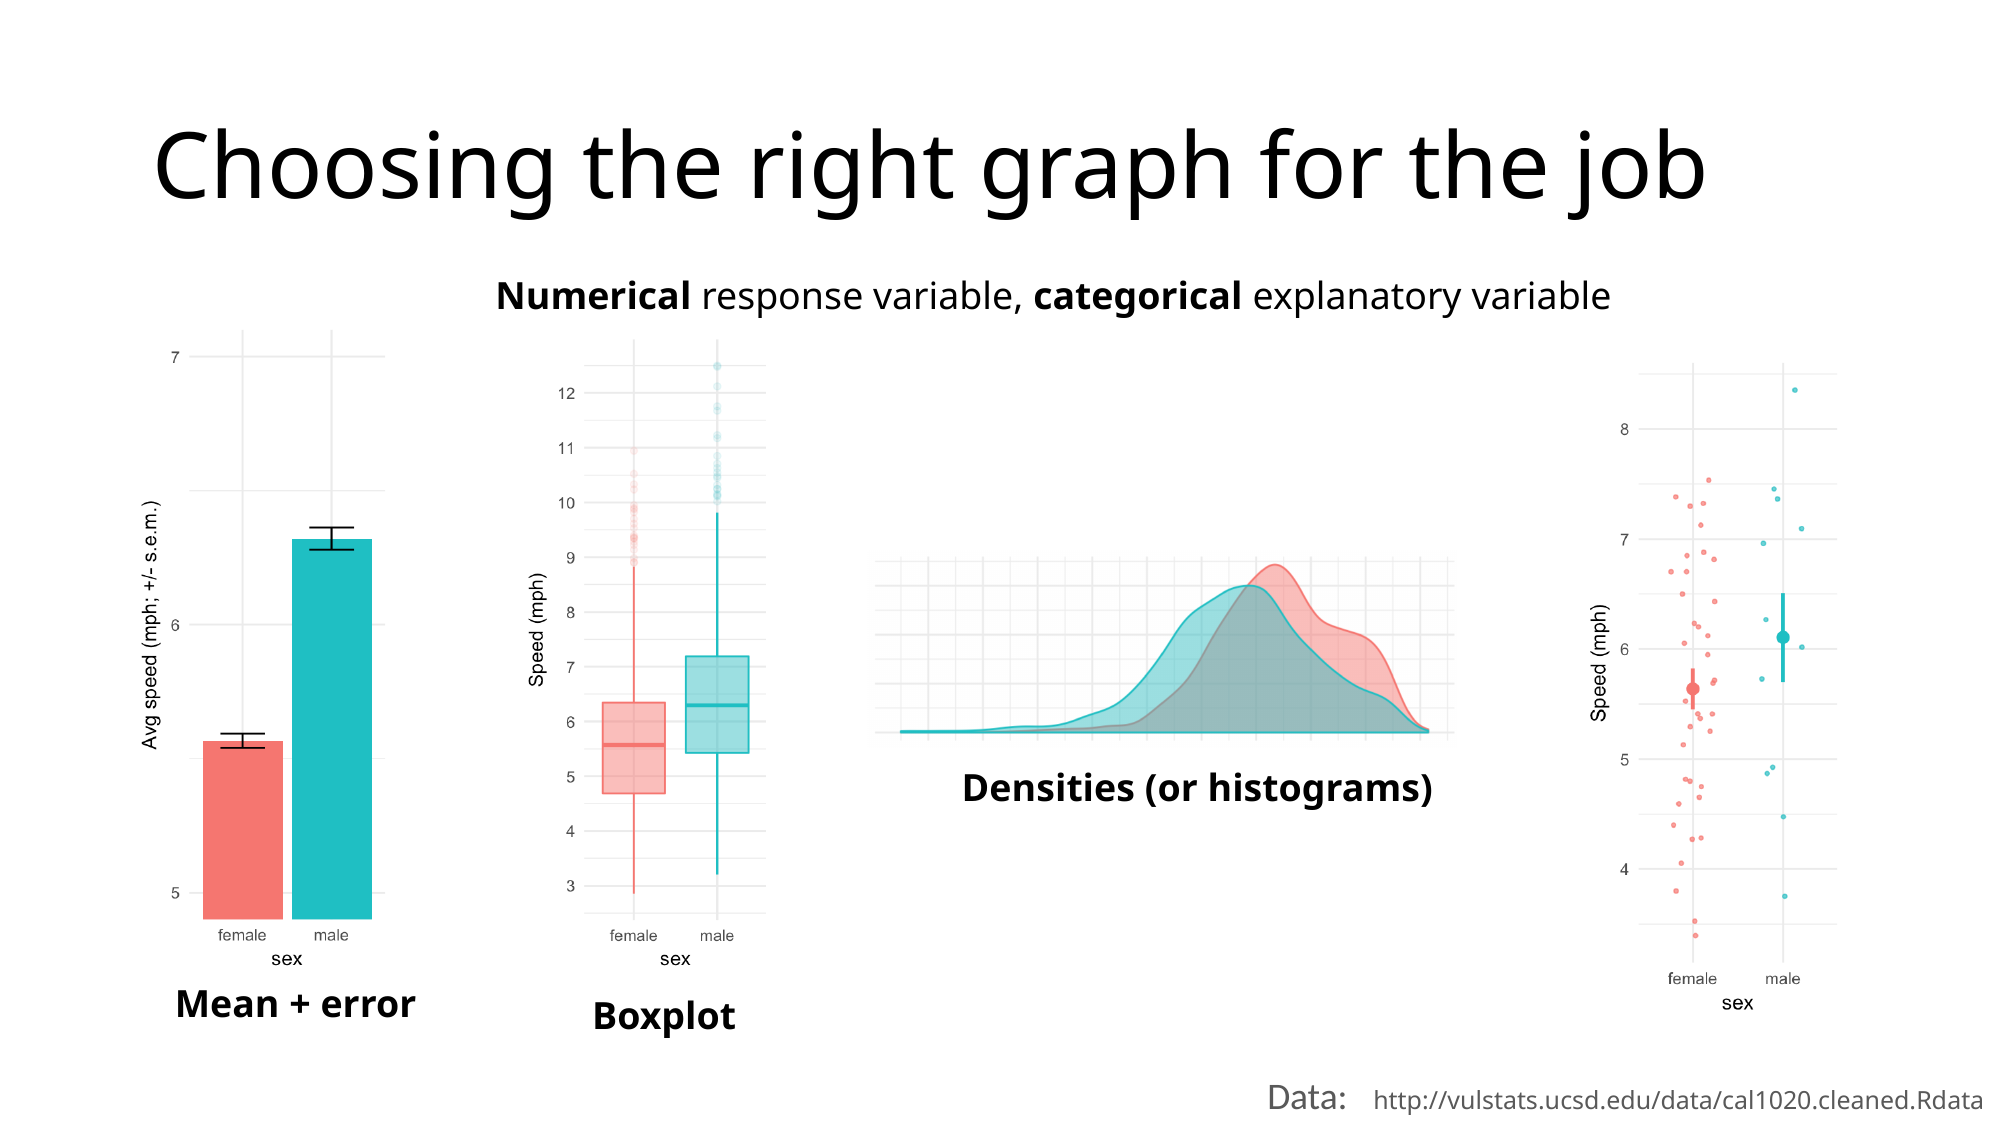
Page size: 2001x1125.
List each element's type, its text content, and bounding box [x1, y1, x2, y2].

text_box Densities (or histograms) [946, 756, 1063, 816]
title Choosing the right graph for the job [137, 59, 1863, 278]
text_box Data: http://vulstats.ucsd.edu/data/cal1020.cleaned.Rdata [819, 1064, 2000, 1125]
picture [868, 354, 1457, 944]
picture [1583, 355, 1843, 1016]
picture [524, 333, 766, 973]
text_box Mean + error [160, 972, 432, 1033]
text_box Densities (or histograms) [1261, 756, 1449, 816]
text_box Numerical response variable, categorical explanatory variable [480, 264, 1627, 325]
picture [137, 329, 392, 969]
text_box Boxplot [577, 985, 752, 1045]
